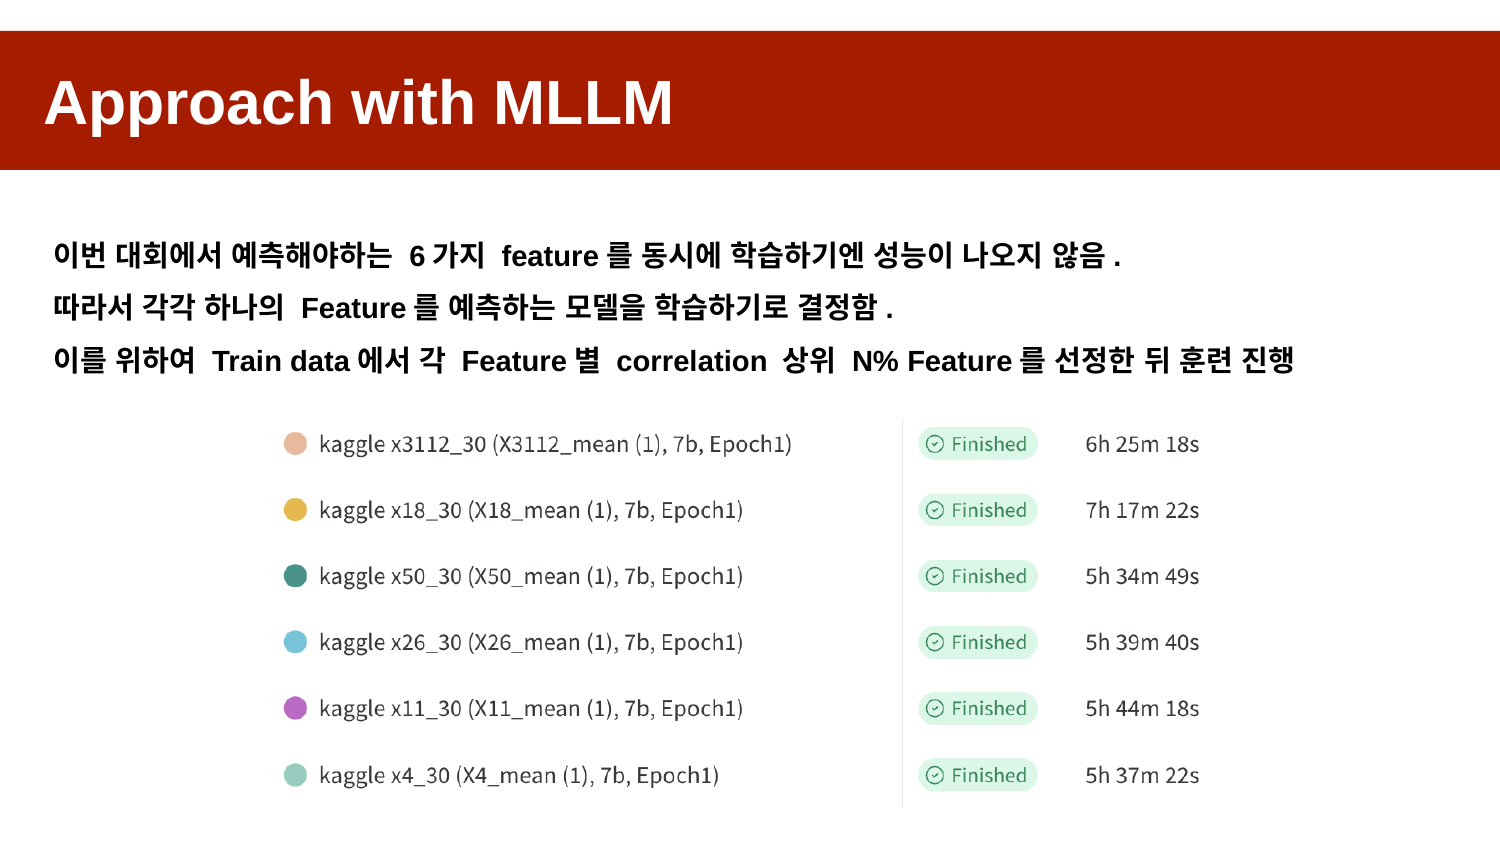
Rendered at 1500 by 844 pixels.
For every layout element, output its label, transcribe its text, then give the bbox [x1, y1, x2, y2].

text_box [0, 30, 1500, 170]
picture [266, 418, 1234, 807]
text_box 이번 대회에서 예측해야하는 6가지 feature를 동시에 학습하기엔 성능이 나오지 않음. 따라서 각각 하나의 Feature를 예측하는 모델을 학습하기로 결정함. 이를 위하여 Train data에서 각 Feature별 correlation 상위 N% Feature를 선정한 뒤 훈련 진행 [38, 204, 1462, 363]
text_box Approach with MLLM [28, 47, 1494, 153]
